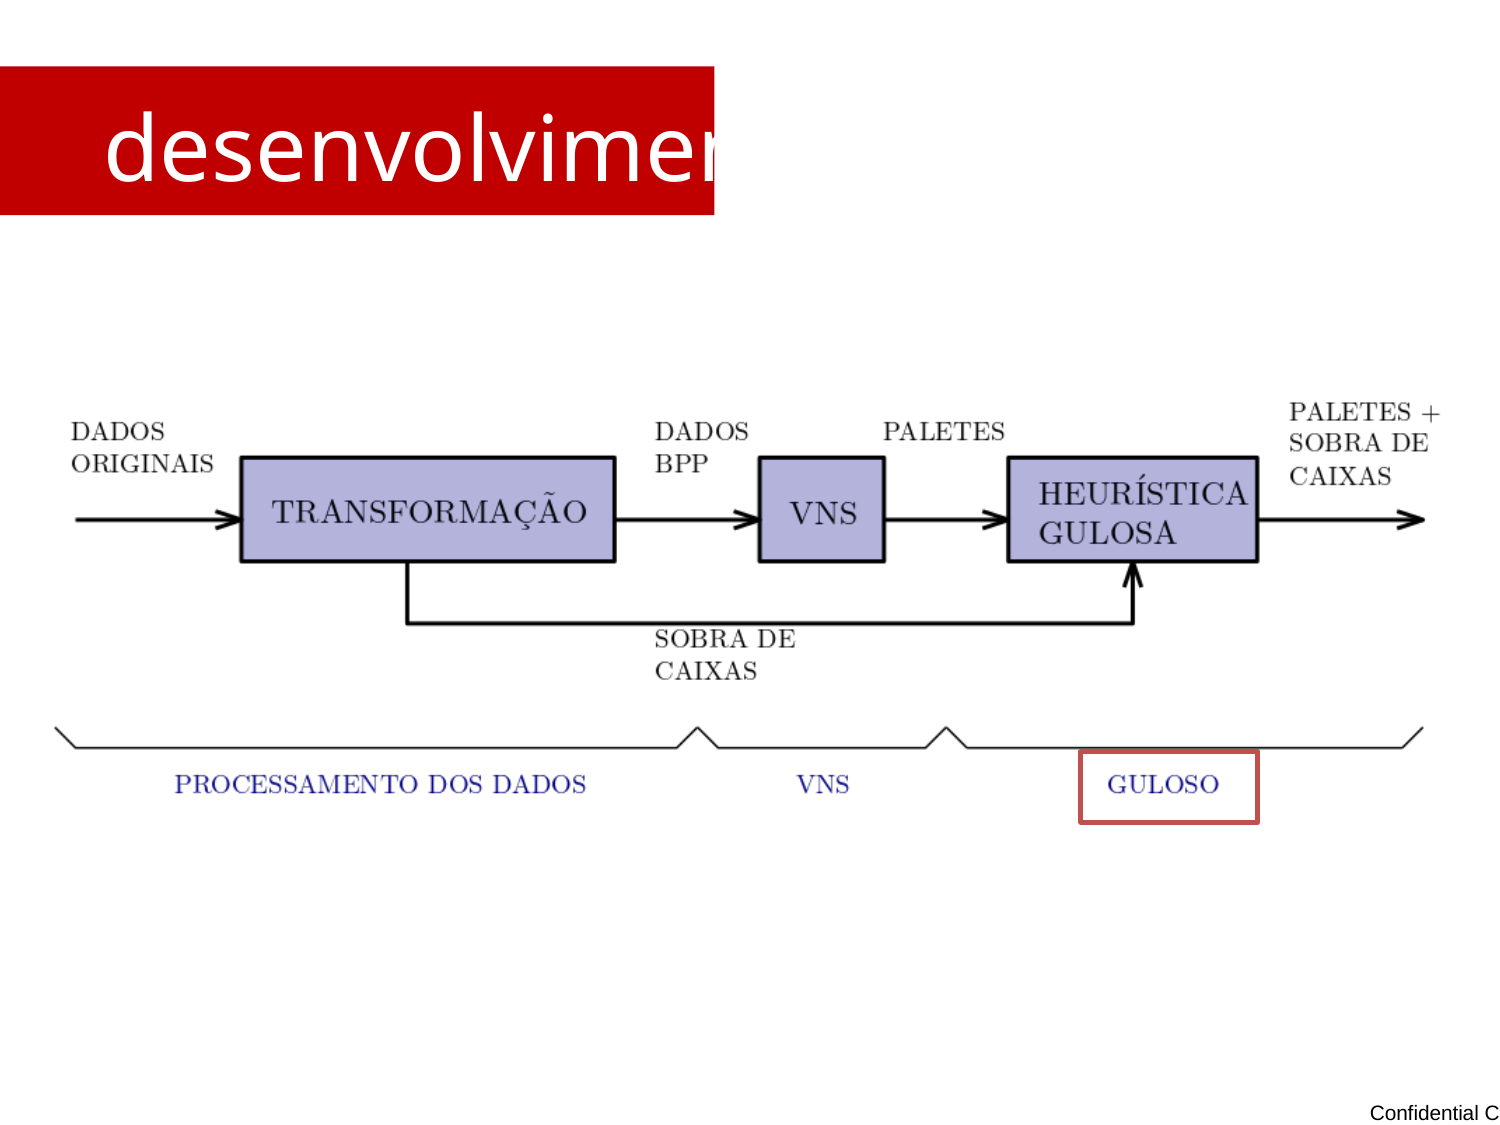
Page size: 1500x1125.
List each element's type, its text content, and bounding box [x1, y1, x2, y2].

picture [54, 396, 1446, 799]
text_box [0, 64, 88, 217]
text_box [1079, 808, 1260, 824]
text_box desenvolvimento [88, 51, 1439, 239]
